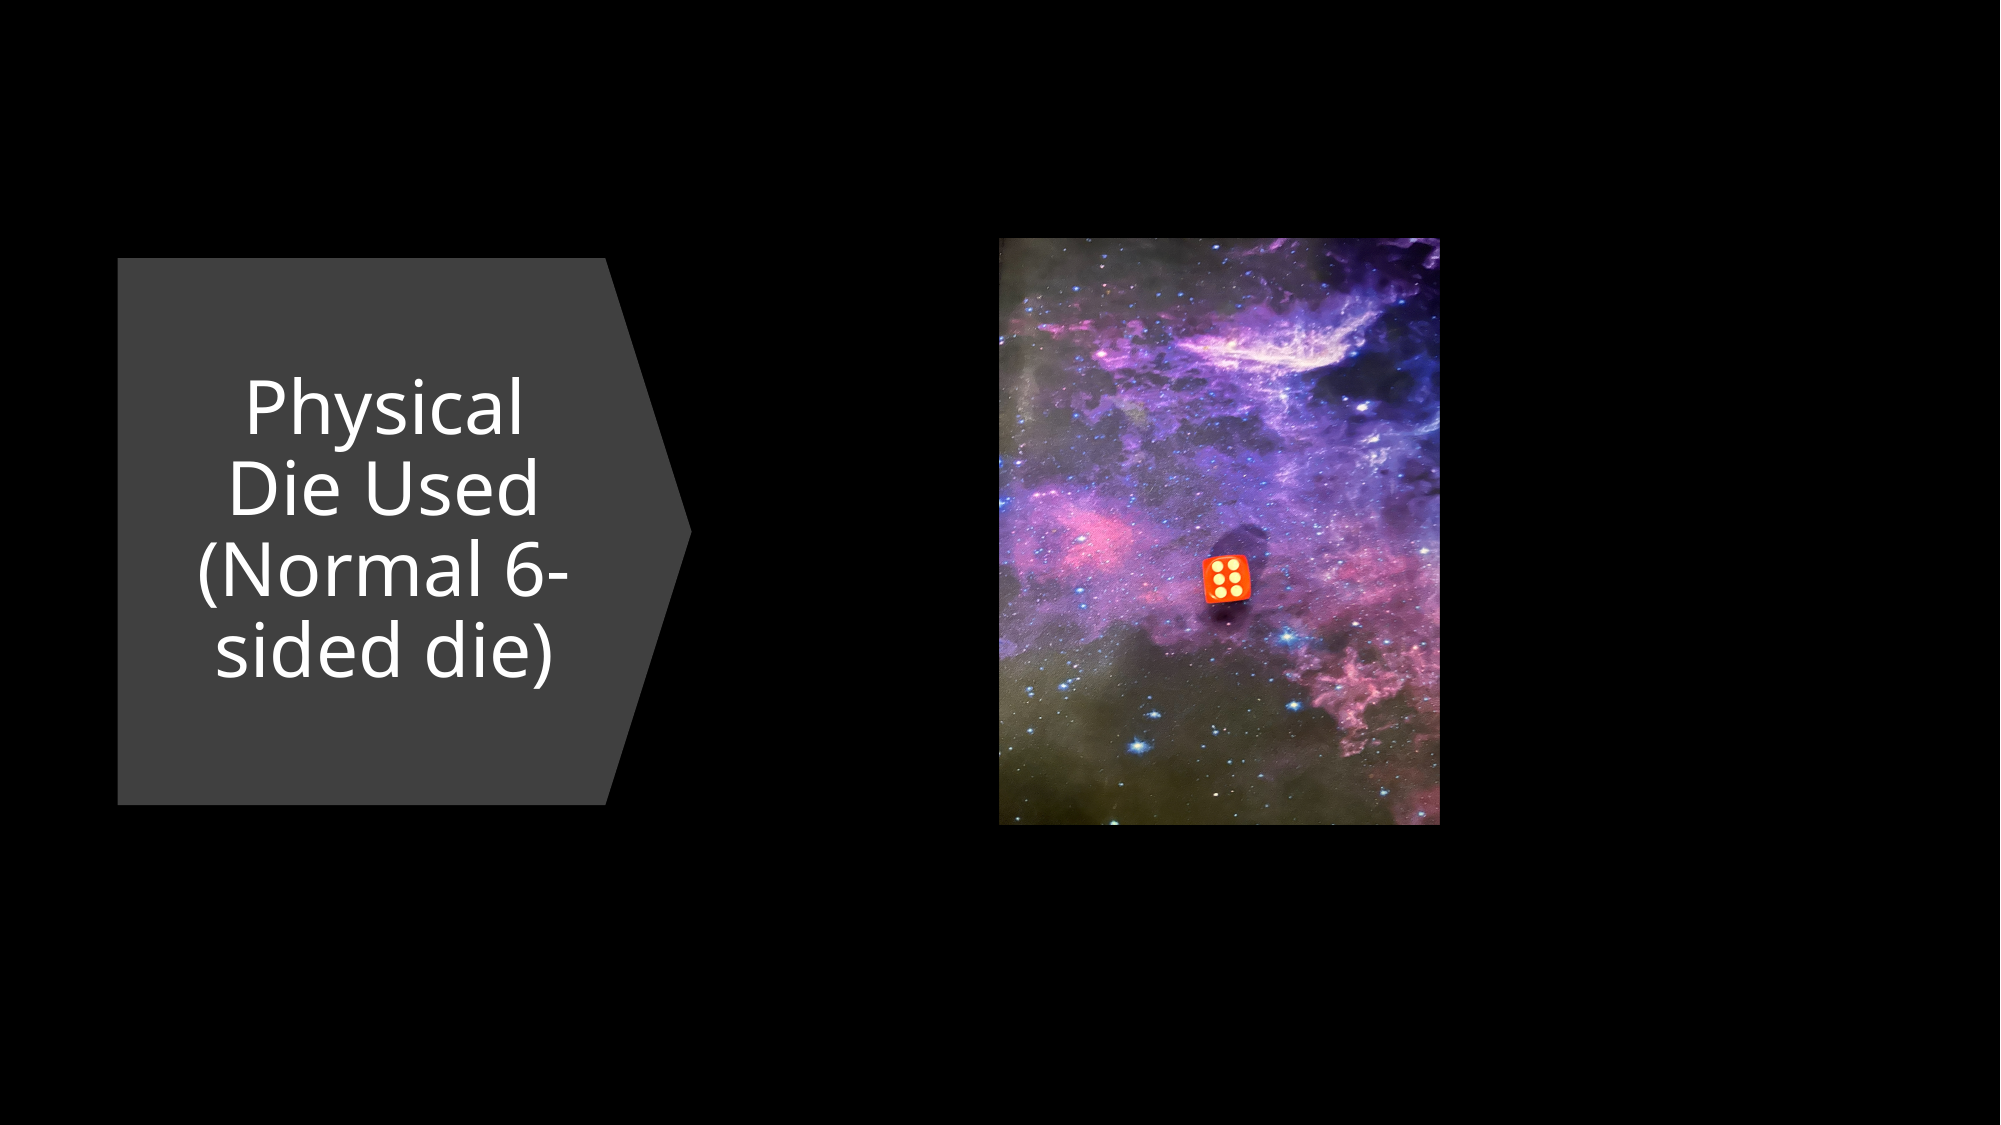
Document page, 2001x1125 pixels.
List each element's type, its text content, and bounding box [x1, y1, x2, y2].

title Physical Die Used (Normal 6-sided die) [168, 322, 601, 741]
text_box [116, 256, 694, 807]
picture [999, 237, 1441, 826]
